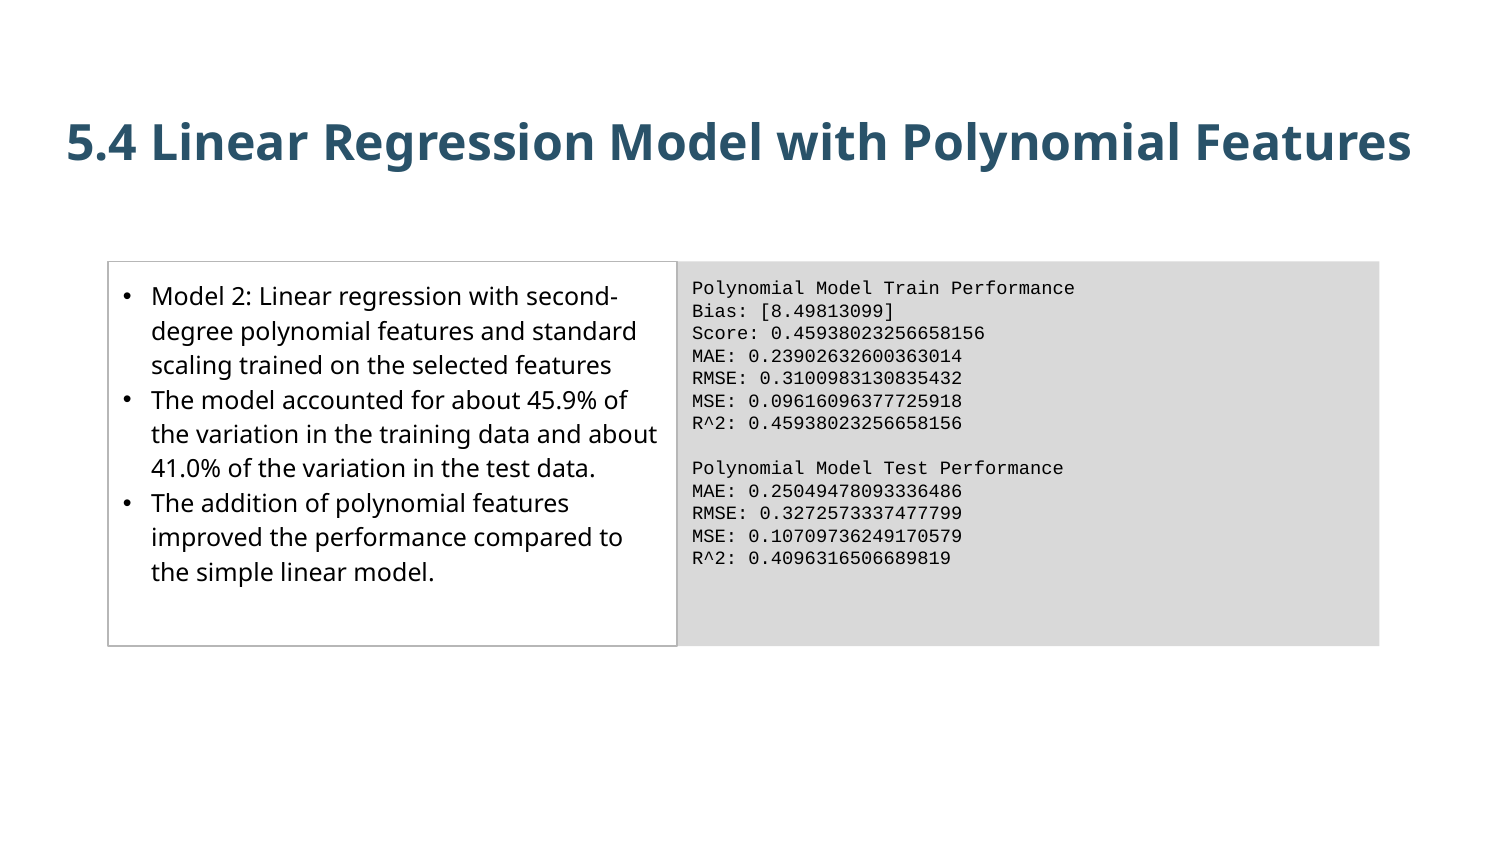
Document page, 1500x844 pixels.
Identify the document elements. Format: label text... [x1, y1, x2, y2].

text_box Model 2: Linear regression with second-degree polynomial features and standard scaling trained on the selected features The model accounted for about 45.9% of the variation in the training data and about 41.0% of the variation in the test data. The addition of polynomial features improved the performance compared to the simple linear model. [107, 261, 678, 647]
text_box Polynomial Model Train Performance Bias: [8.49813099] Score: 0.45938023256658156 MAE: 0.23902632600363014 RMSE: 0.3100983130835432 MSE: 0.09616096377725918 R^2: 0.45938023256658156 Polynomial Model Test Performance MAE: 0.25049478093336486 RMSE: 0.3272573337477799 MSE: 0.10709736249170579 R^2: 0.4096316506689819 [678, 261, 1380, 647]
text_box 5.4 Linear Regression Model with Polynomial Features [51, 48, 1449, 186]
